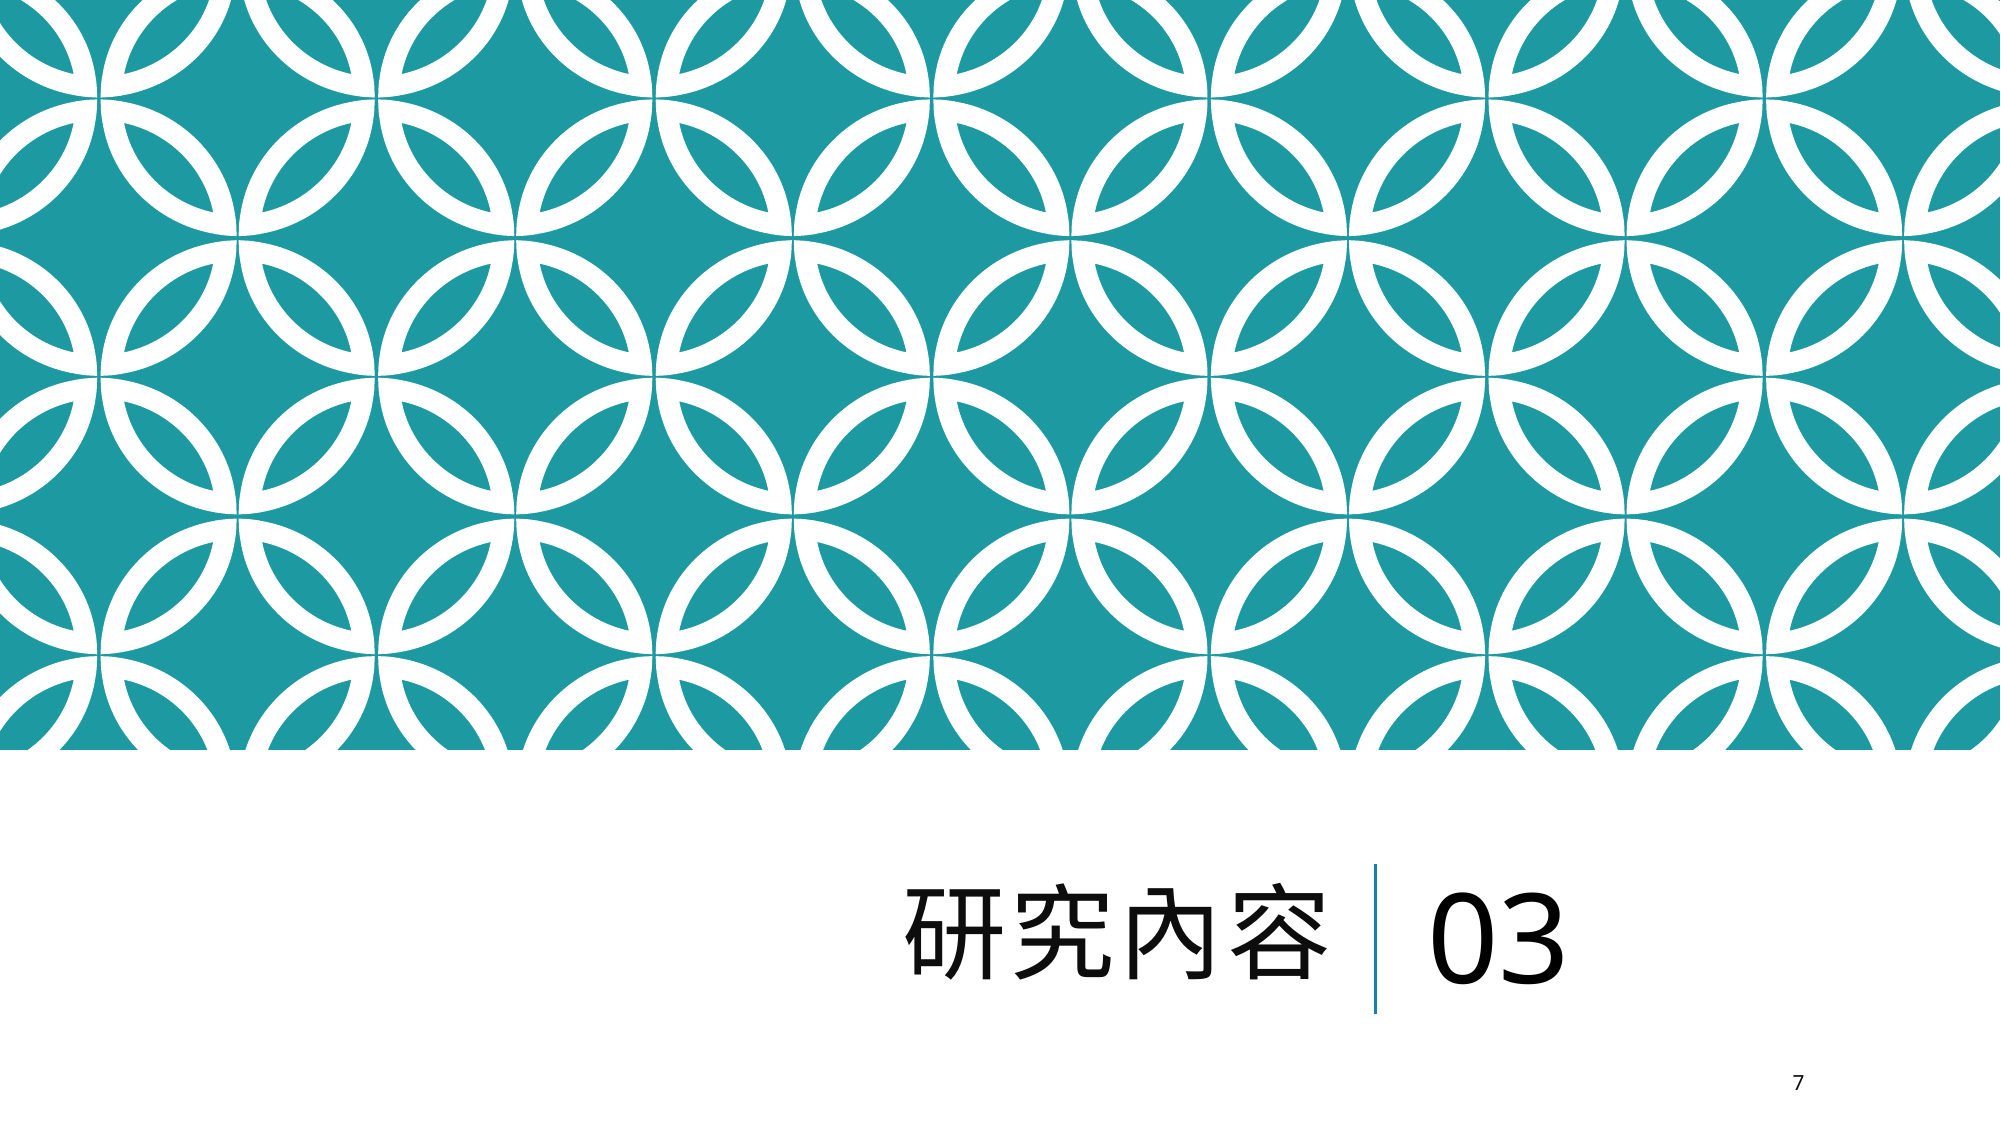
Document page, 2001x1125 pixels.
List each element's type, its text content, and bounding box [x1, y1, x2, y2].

list 03 [1412, 813, 1938, 1054]
title 研究內容 [71, 821, 1347, 1062]
slide_number 7 [1777, 1061, 1938, 1107]
